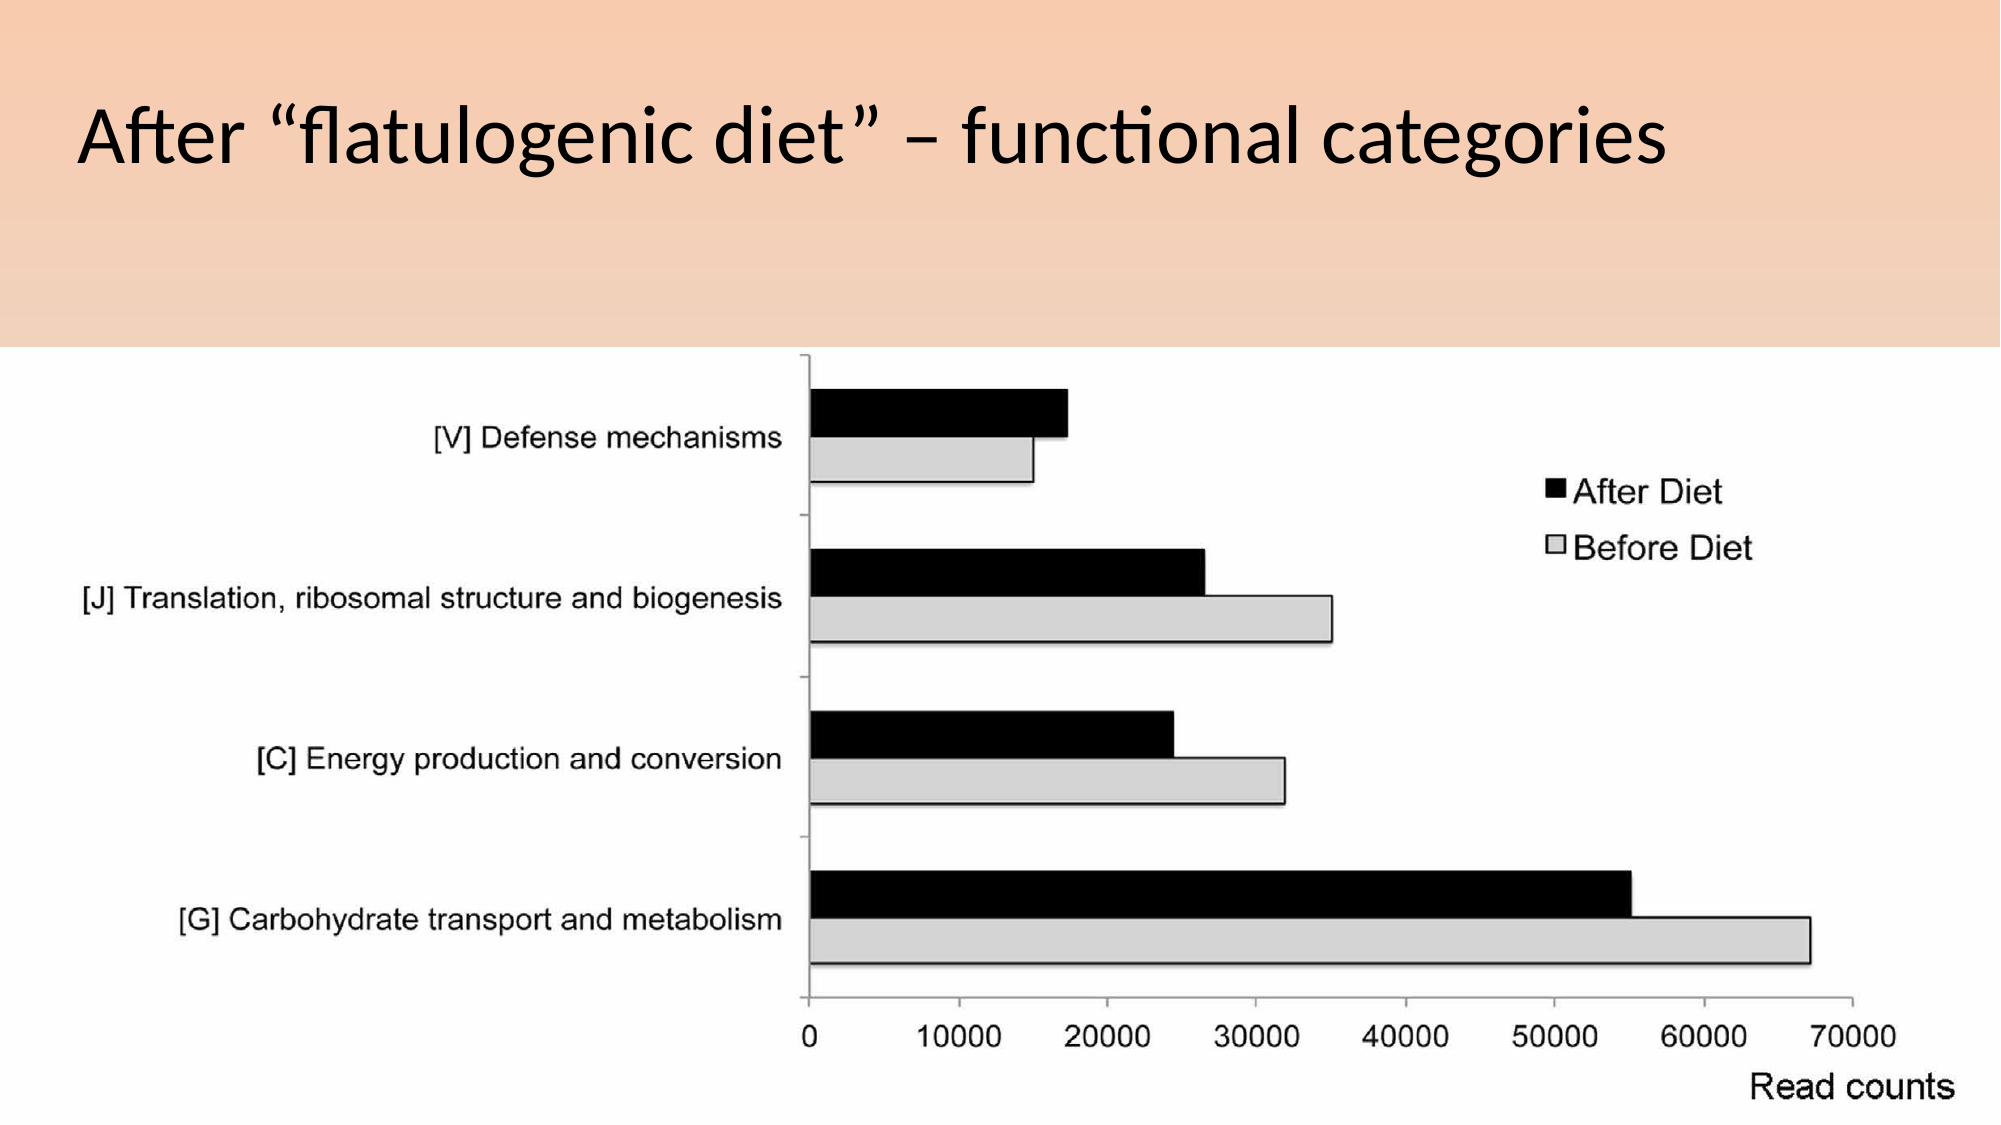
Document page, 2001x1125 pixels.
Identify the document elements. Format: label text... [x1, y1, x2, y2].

text_box After “flatulogenic diet” – functional categories [62, 72, 1849, 188]
picture [0, 346, 2000, 1125]
